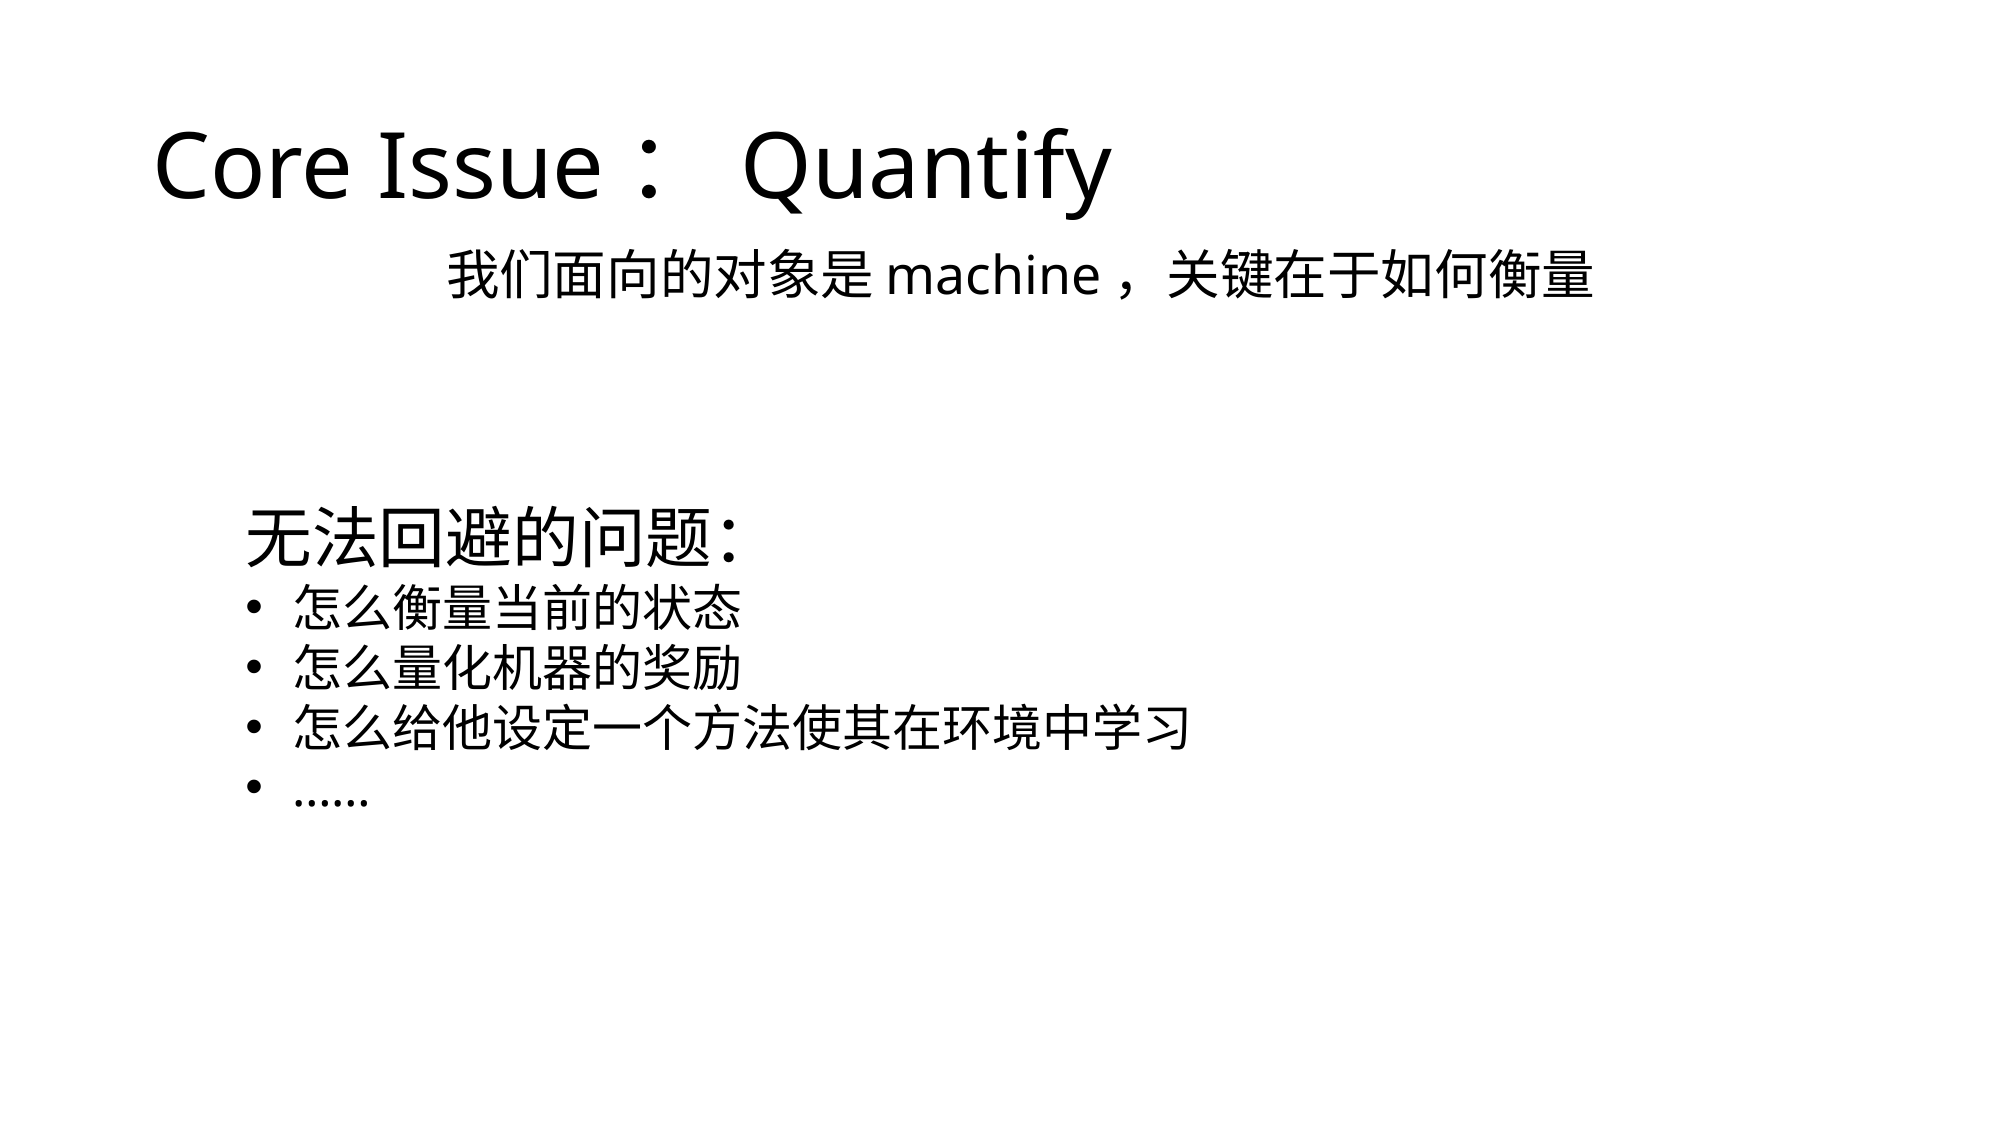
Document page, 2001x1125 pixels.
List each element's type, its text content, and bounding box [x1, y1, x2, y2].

list 我们面向的对象是machine，关键在于如何衡量 [431, 240, 2000, 314]
text_box 无法回避的问题： 怎么衡量当前的状态 怎么量化机器的奖励 怎么给他设定一个方法使其在环境中学习 …… [230, 488, 1244, 824]
title Core Issue：Quantify [137, 59, 1863, 278]
